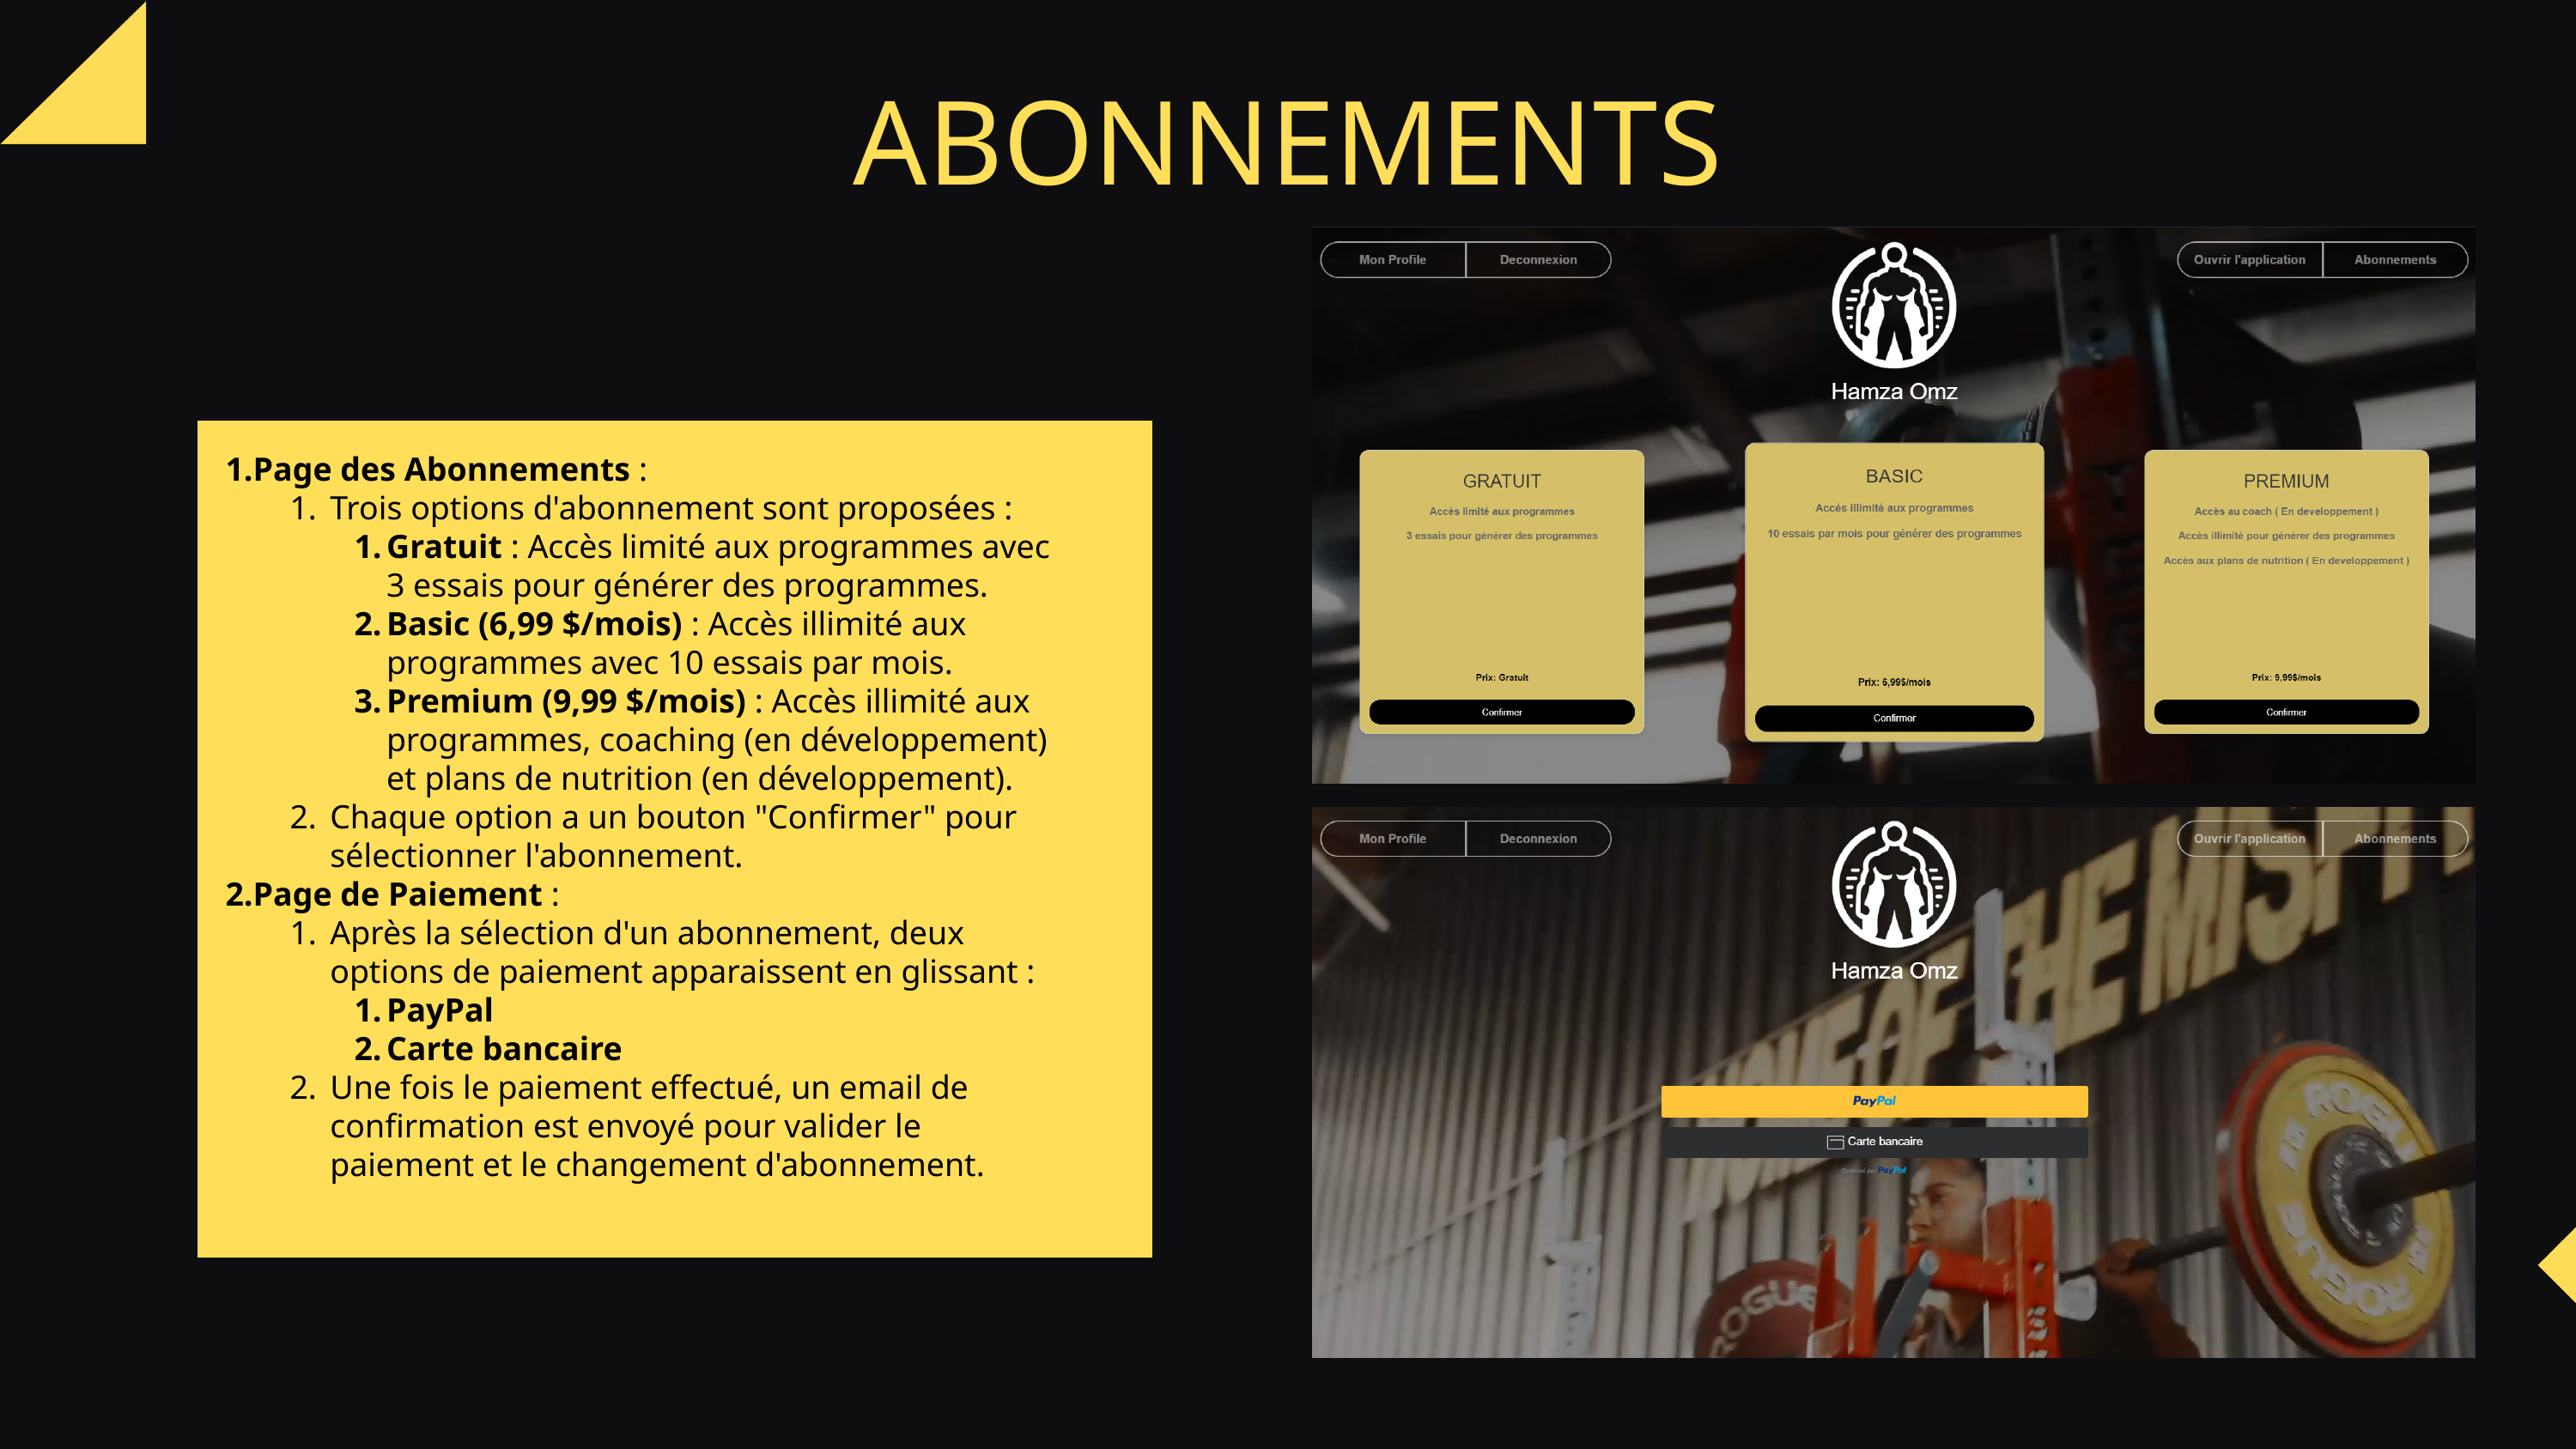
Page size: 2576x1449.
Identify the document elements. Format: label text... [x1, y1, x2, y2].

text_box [197, 380, 1153, 1258]
text_box [2499, 1149, 2576, 1304]
picture [1312, 807, 2476, 1359]
text_box ABONNEMENTS [786, 45, 1790, 209]
picture [1312, 227, 2476, 784]
text_box [0, 0, 147, 144]
